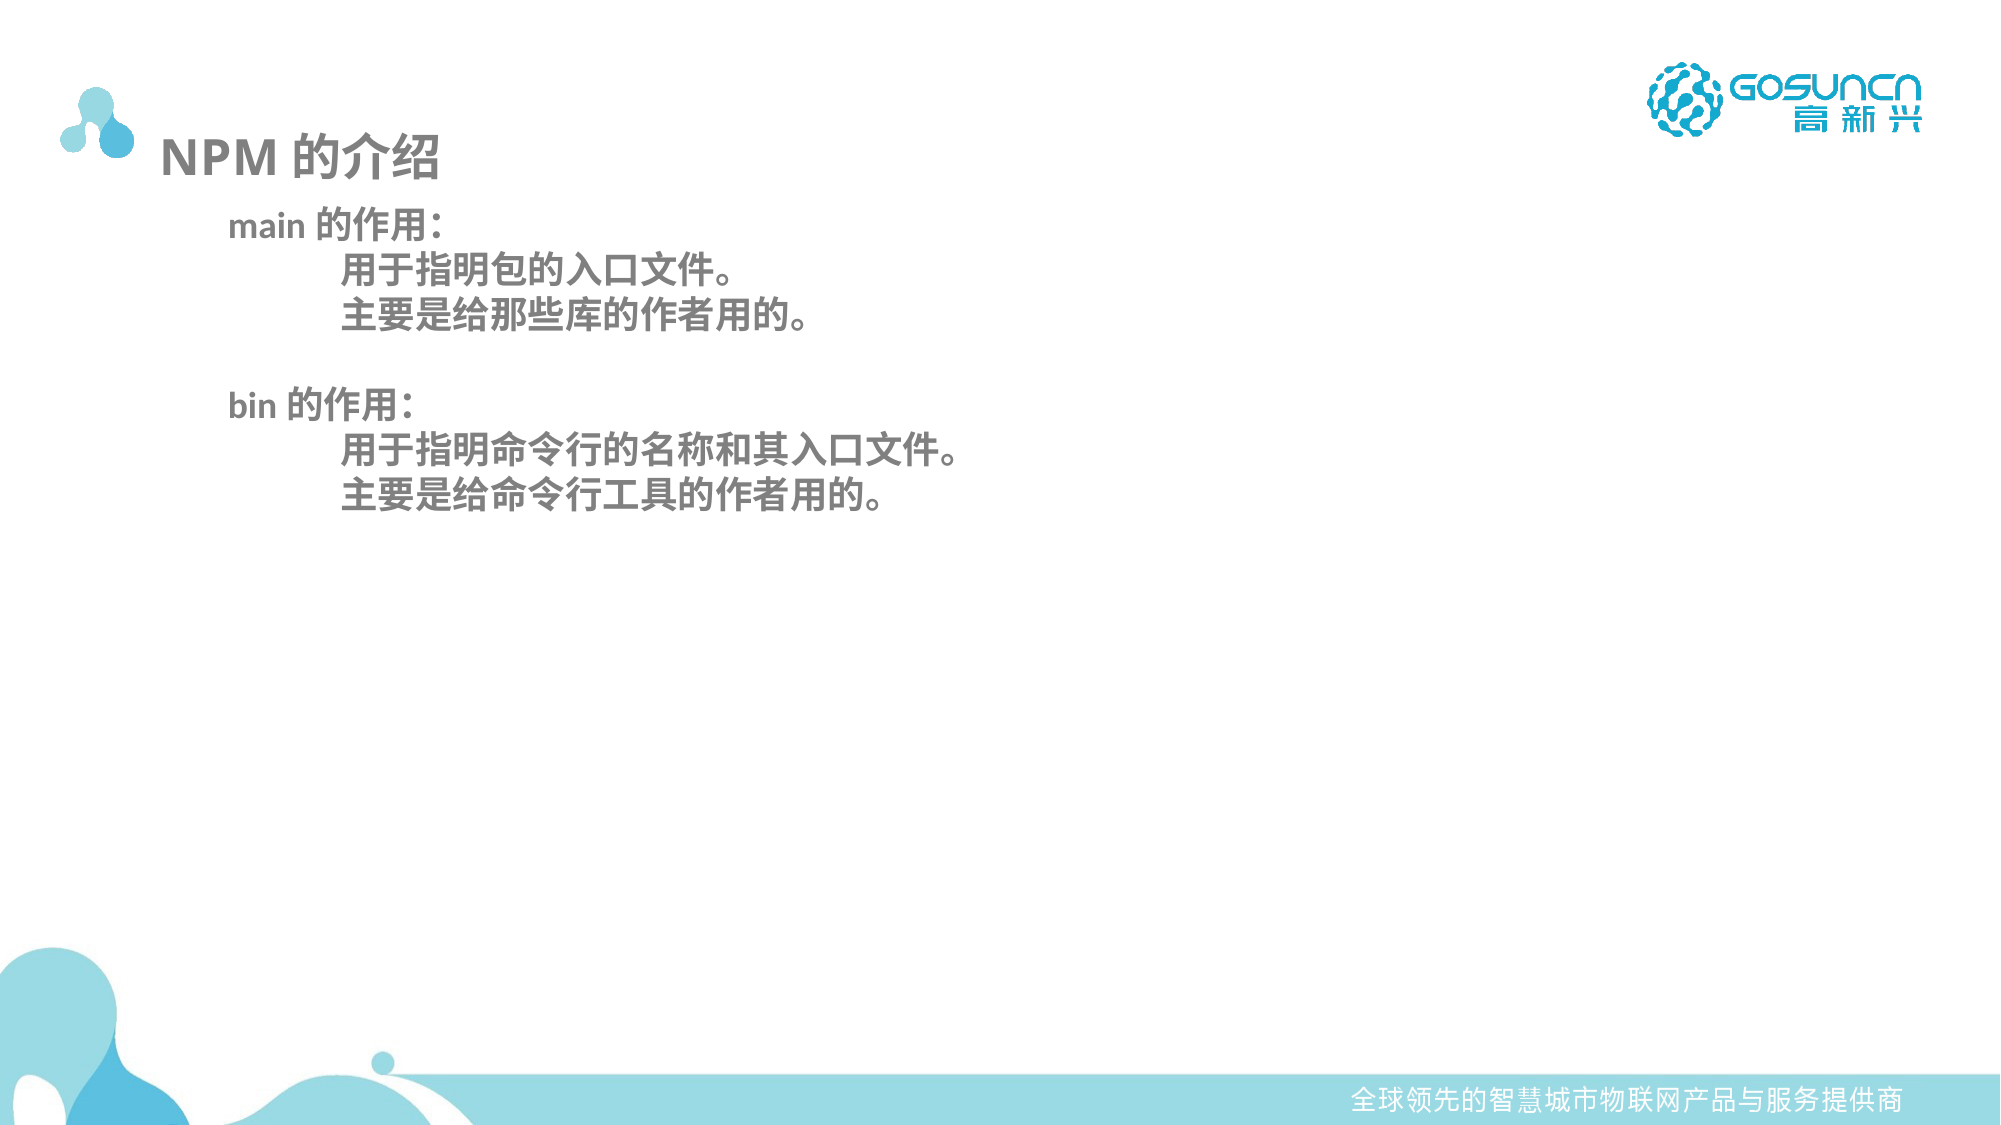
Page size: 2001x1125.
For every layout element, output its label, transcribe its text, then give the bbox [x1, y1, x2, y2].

text_box main的作用： 用于指明包的入口文件。 主要是给那些库的作者用的。 bin的作用： 用于指明命令行的名称和其入口文件。 主要是给命令行工具的作者用的。 [107, 193, 1960, 524]
picture [0, 928, 2000, 1125]
picture [60, 87, 134, 158]
picture [1647, 62, 1922, 137]
text_box NPM的介绍 [152, 59, 1523, 193]
